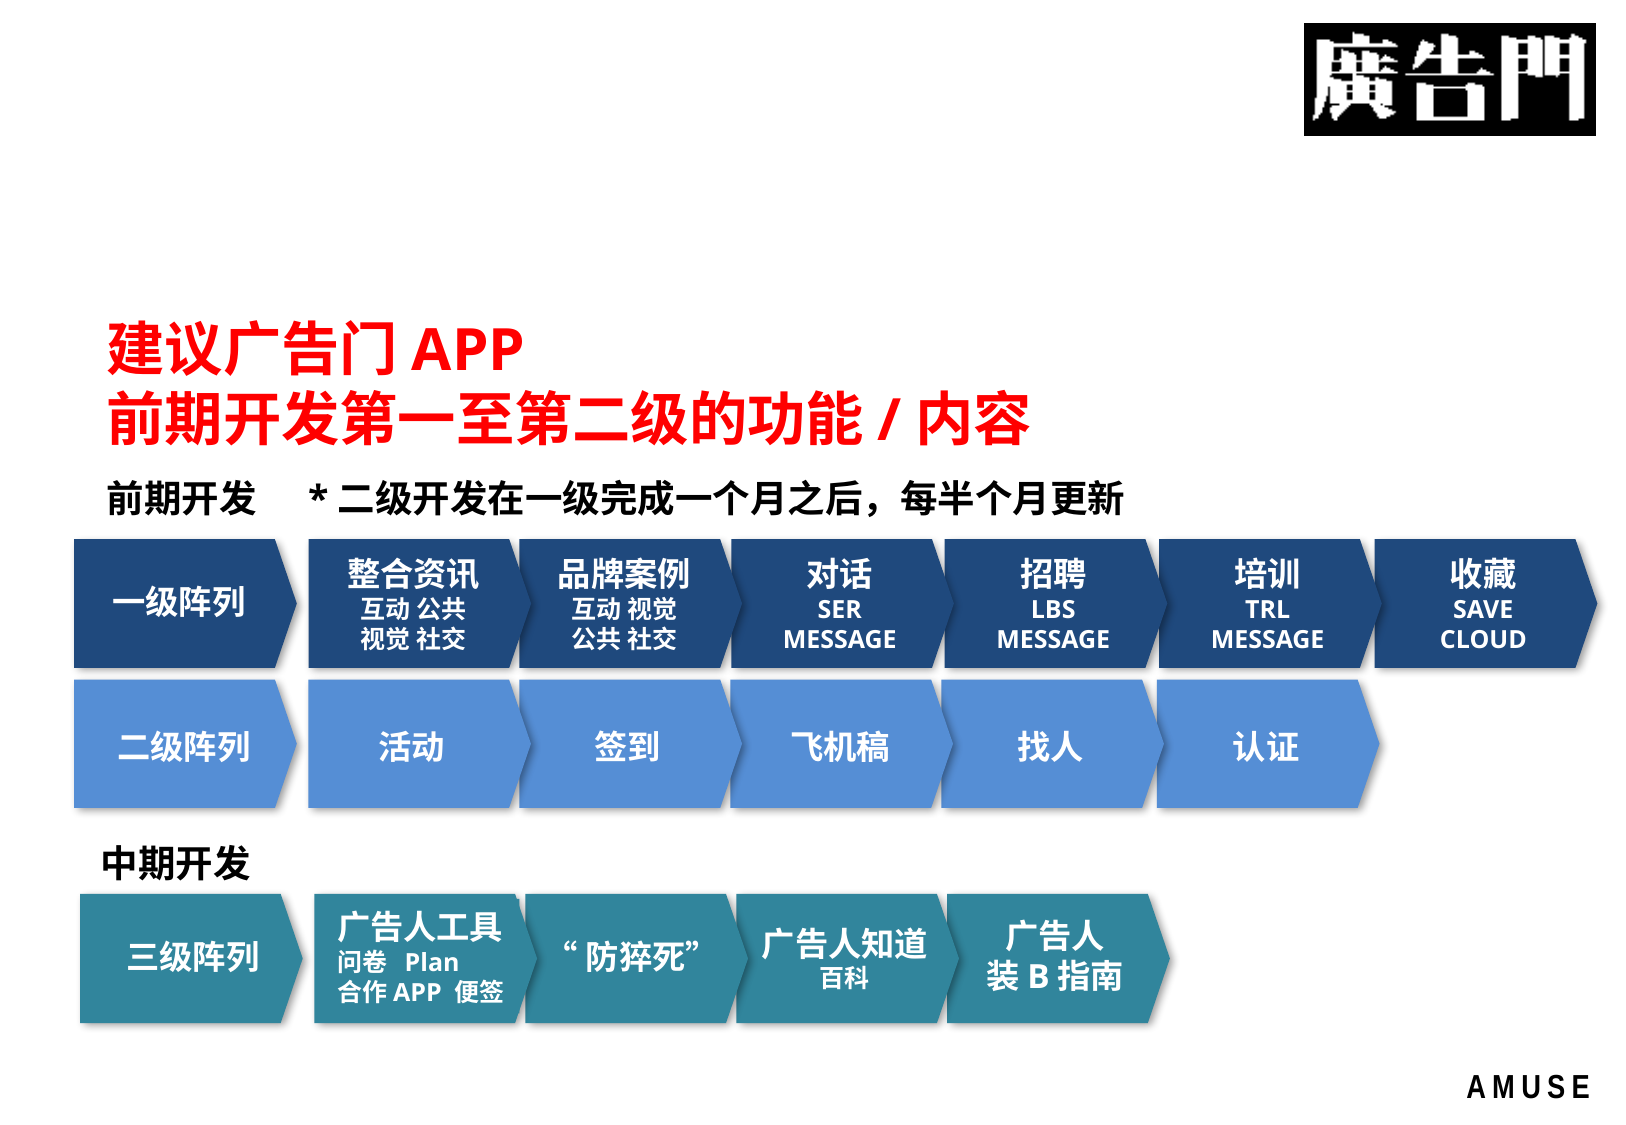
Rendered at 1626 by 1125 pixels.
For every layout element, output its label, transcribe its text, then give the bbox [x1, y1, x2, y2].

text_box 广告人 装B指南 [971, 908, 1139, 1003]
text_box 整合资讯 互动 公共 视觉 社交 [332, 546, 495, 661]
text_box 找人 [1002, 718, 1099, 774]
text_box [306, 536, 534, 671]
text_box [306, 677, 533, 810]
text_box [942, 536, 1170, 671]
text_box 对话 SER MESSAGE [768, 546, 912, 661]
text_box 二级阵列 [102, 718, 266, 774]
text_box 一级阵列 [97, 574, 261, 629]
text_box [729, 536, 956, 671]
text_box [519, 678, 745, 810]
text_box 收藏 SAVE CLOUD [1424, 546, 1542, 661]
text_box 品牌案例 互动 视觉 公共 社交 [543, 546, 706, 661]
text_box [734, 891, 961, 1026]
text_box 培训 TRL MESSAGE [1196, 546, 1340, 661]
text_box [731, 678, 956, 810]
text_box 认证 [1218, 718, 1315, 774]
text_box 建议广告门APP 前期开发第一至第二级的功能/内容 [91, 304, 1073, 460]
text_box 前期开发 *二级开发在一级完成一个月之后，每半个月更新 [91, 467, 1285, 528]
text_box 中期开发 [86, 832, 305, 893]
text_box [1154, 677, 1382, 810]
text_box 三级阵列 [111, 929, 275, 984]
text_box 广告人工具 问卷 Plan 合作APP 便签 [322, 898, 520, 1014]
text_box [519, 536, 745, 671]
text_box [72, 677, 299, 810]
text_box [77, 891, 305, 1026]
text_box 招聘 LBS MESSAGE [981, 546, 1125, 661]
text_box 签到 [579, 718, 676, 774]
text_box [941, 677, 1166, 810]
text_box [523, 891, 751, 1026]
text_box [1372, 536, 1600, 671]
text_box 活动 [363, 718, 461, 774]
text_box [72, 536, 299, 671]
text_box [312, 891, 540, 1026]
text_box [1157, 536, 1384, 671]
text_box [945, 891, 1172, 1026]
text_box 广告人知道 百科 [746, 915, 943, 1001]
text_box 飞机稿 [775, 718, 906, 774]
text_box “防猝死” [538, 929, 734, 984]
